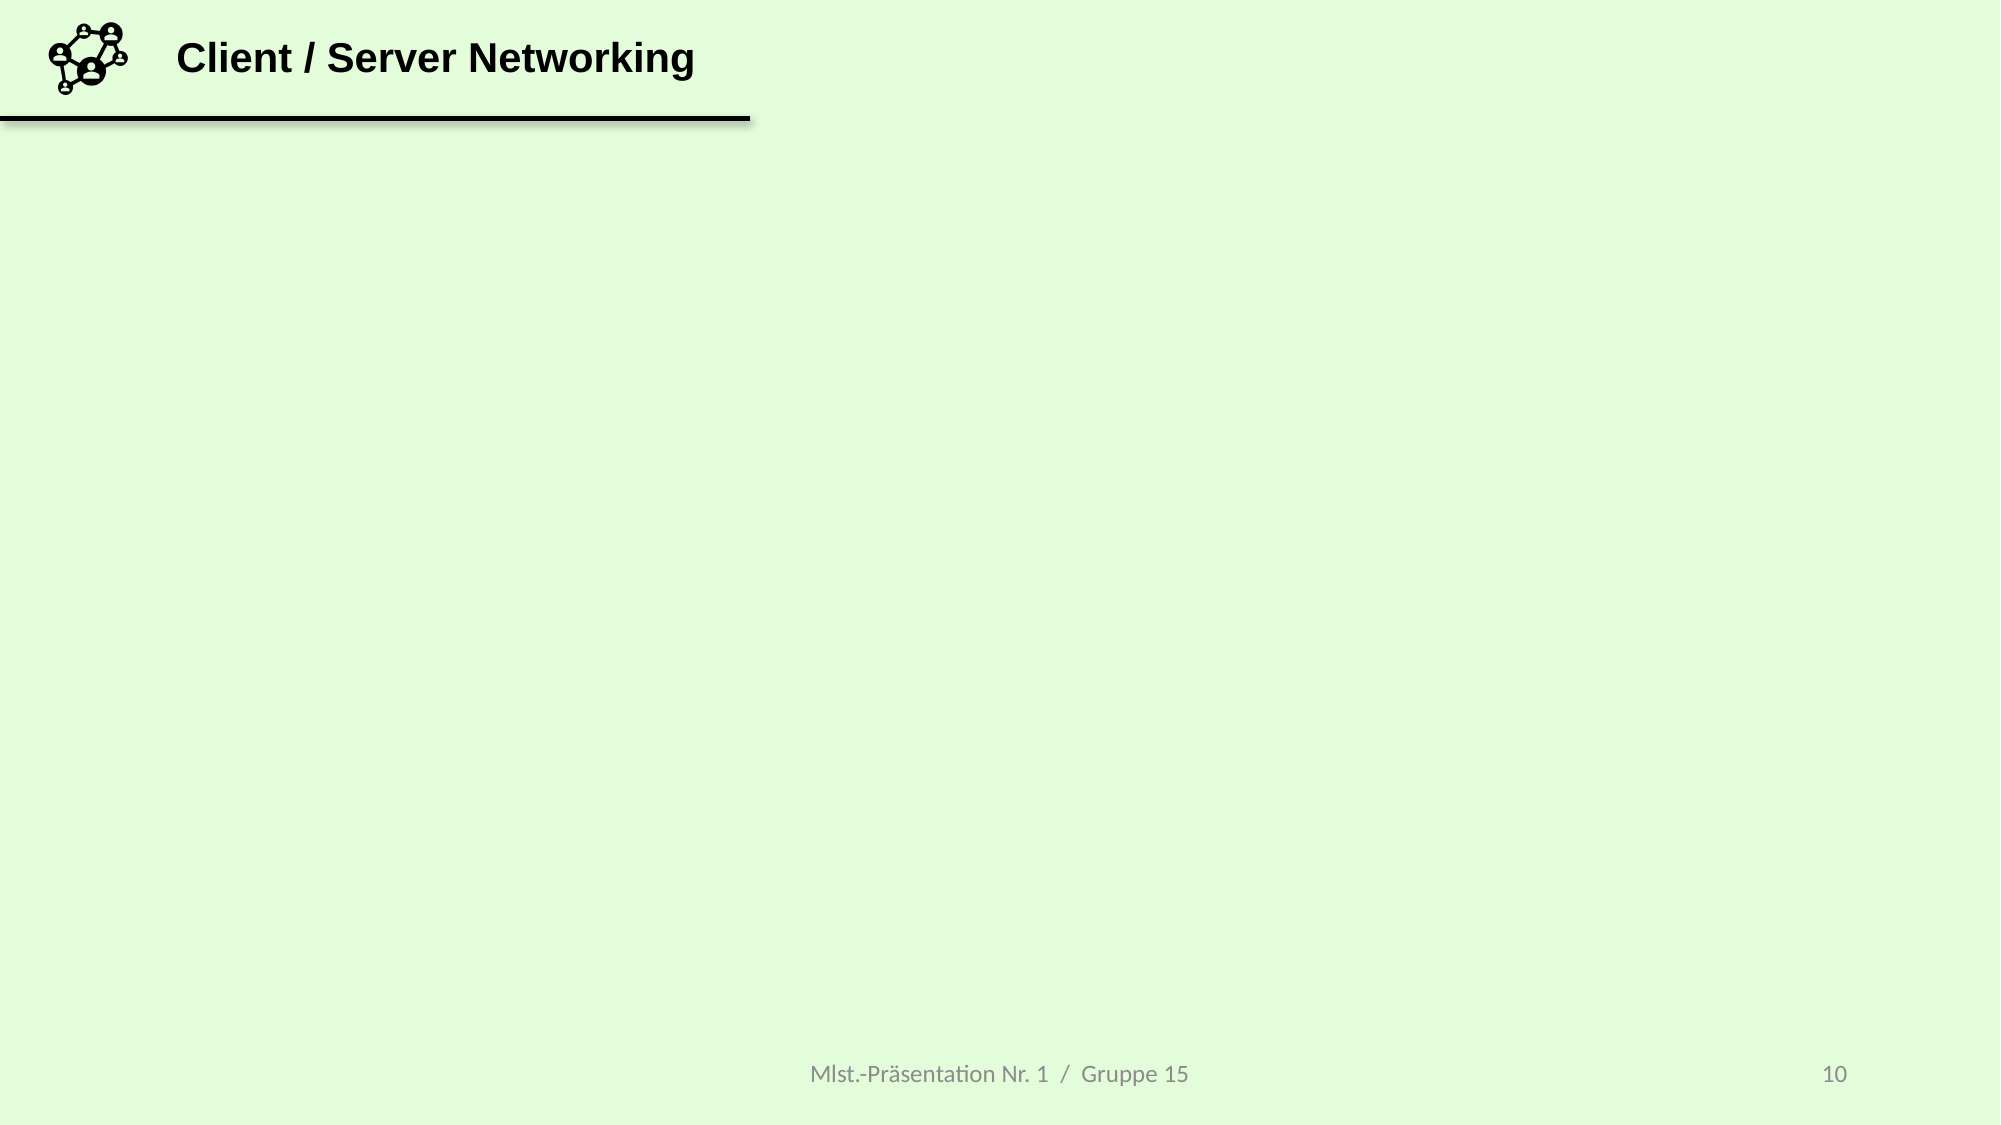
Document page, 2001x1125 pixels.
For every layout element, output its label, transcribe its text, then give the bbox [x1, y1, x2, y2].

slide_number 10 [1412, 1042, 1863, 1103]
picture [43, 14, 132, 104]
footer Mlst.-Präsentation Nr. 1 / Gruppe 15 [662, 1042, 1338, 1103]
title Client / Server Networking [0, 0, 1725, 119]
